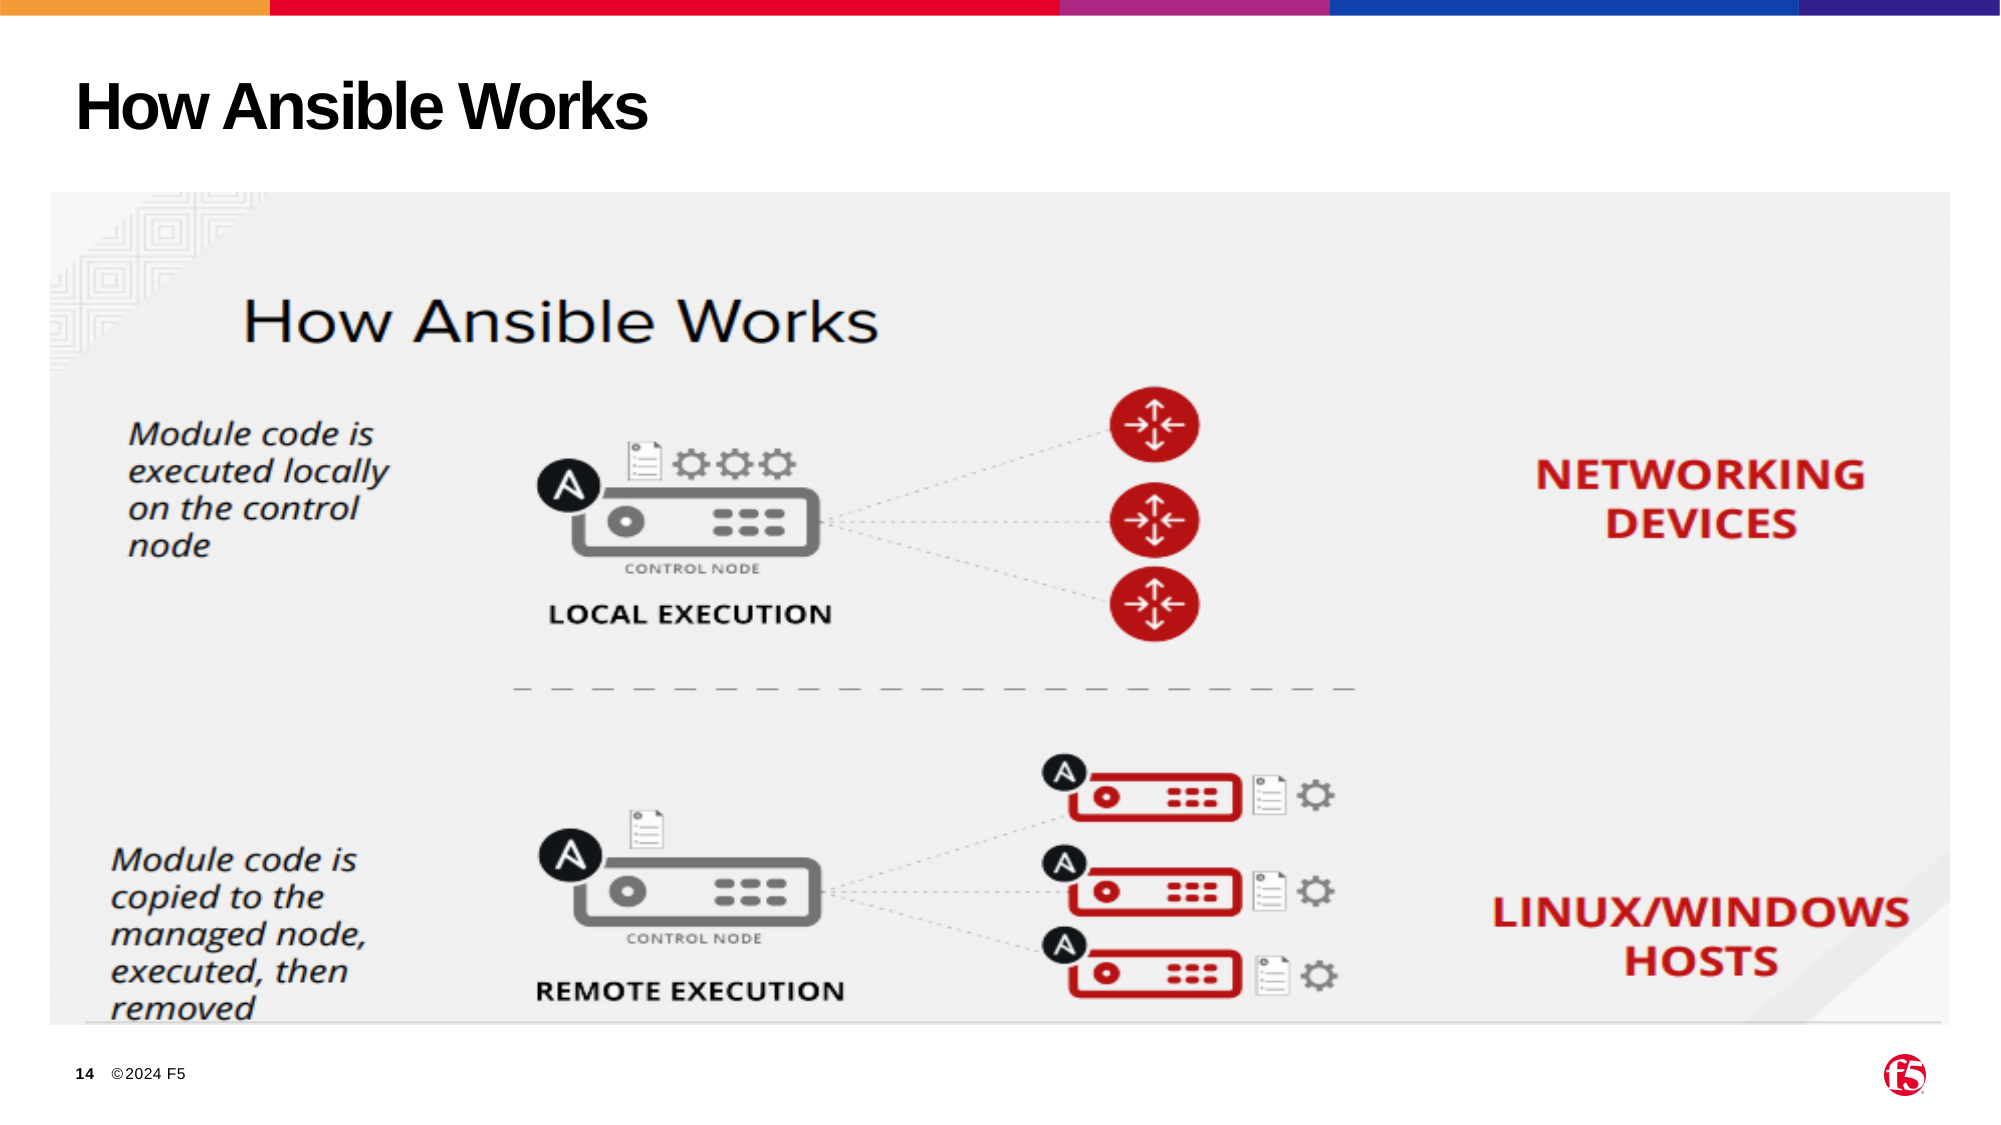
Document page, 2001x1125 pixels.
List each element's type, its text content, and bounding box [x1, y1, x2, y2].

picture [1884, 1054, 1926, 1096]
title How Ansible Works [75, 75, 1925, 192]
picture [49, 192, 1950, 1025]
picture [0, 0, 2000, 16]
